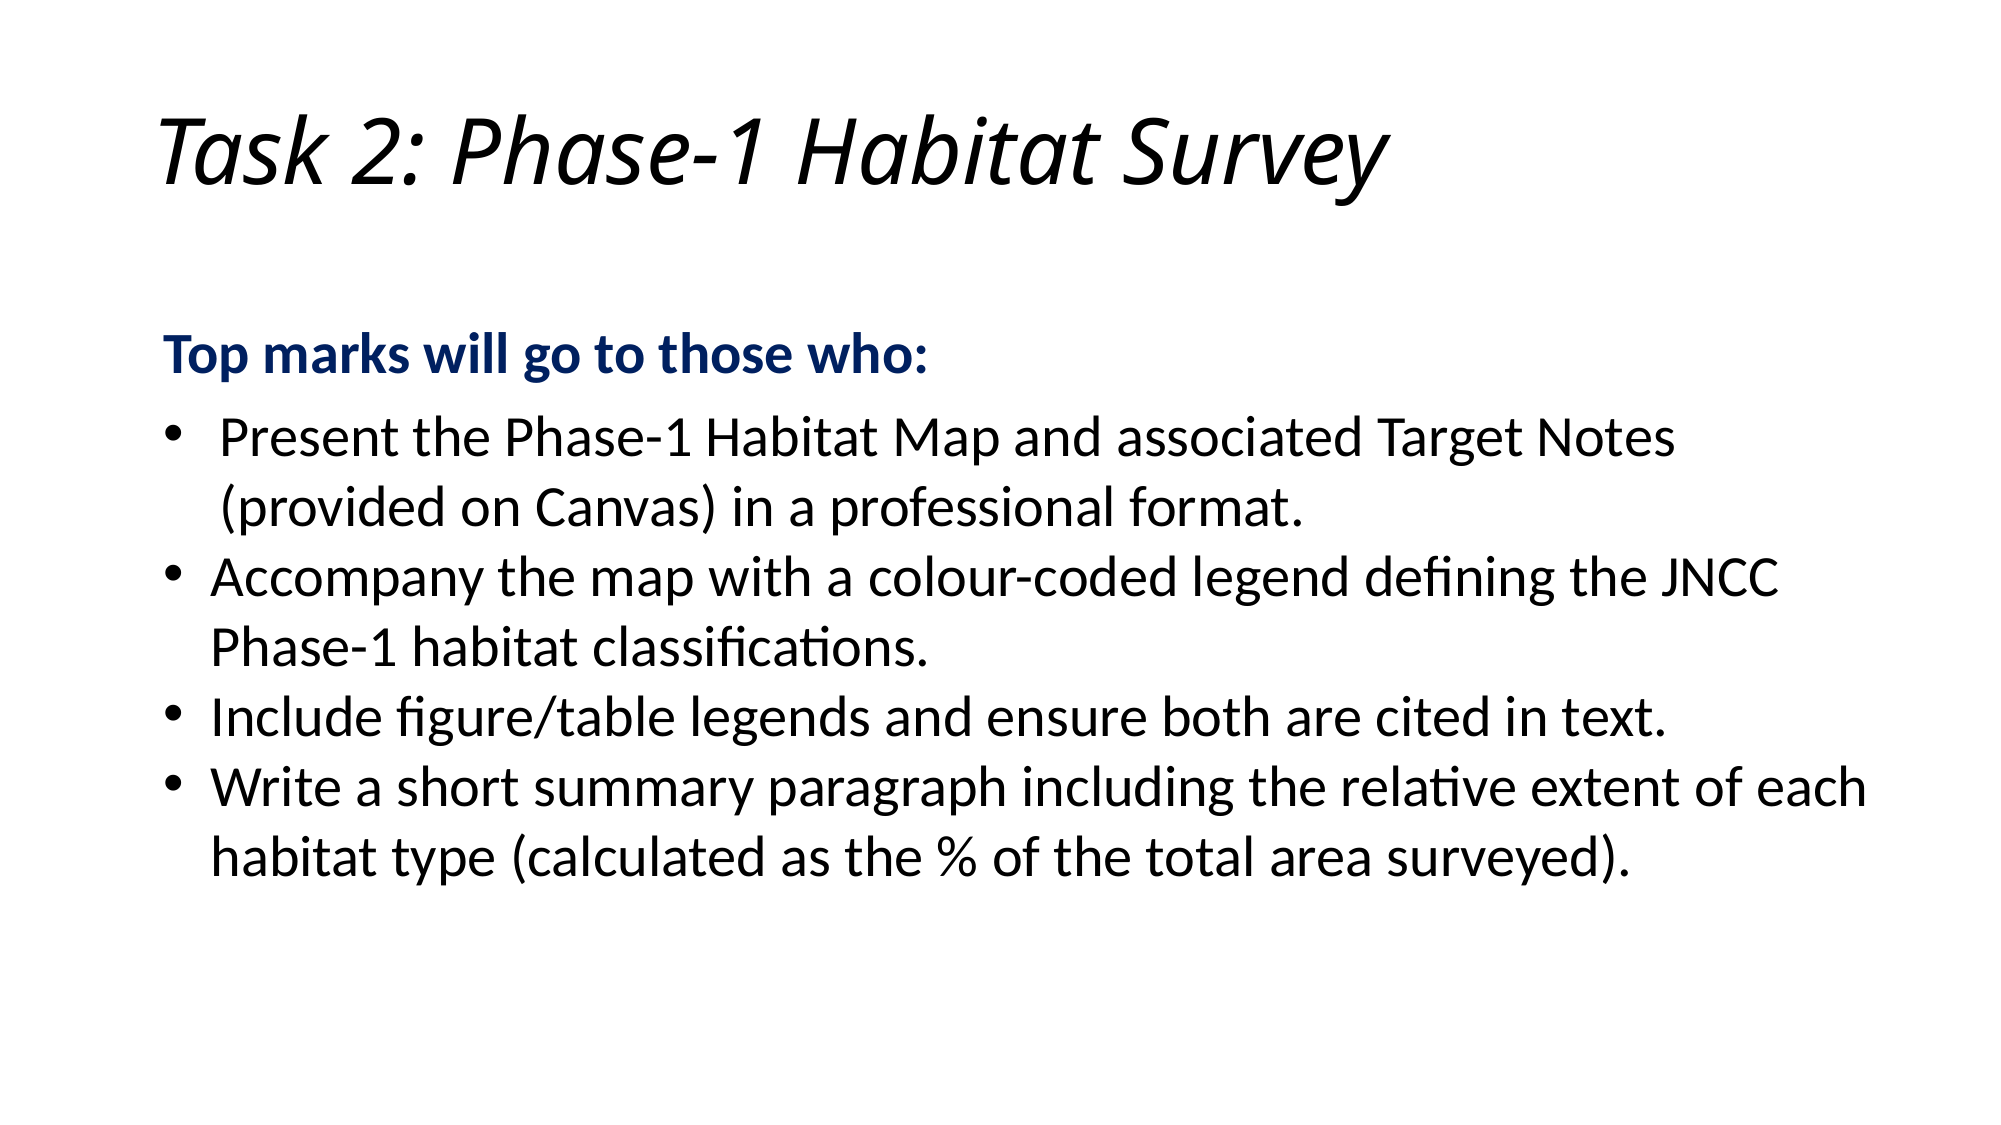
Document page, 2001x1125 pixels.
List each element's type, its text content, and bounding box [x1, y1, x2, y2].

text_box Top marks will go to those who: Present the Phase-1 Habitat Map and associated Target Notes (provided on Canvas) in a professional format. Accompany the map with a colour-coded legend defining the JNCC Phase-1 habitat classifications. Include figure/table legends and ensure both are cited in text. Write a short summary paragraph including the relative extent of each habitat type (calculated as the % of the total area surveyed). [148, 237, 1892, 1105]
title Task 2: Phase-1 Habitat Survey [137, 46, 1863, 264]
